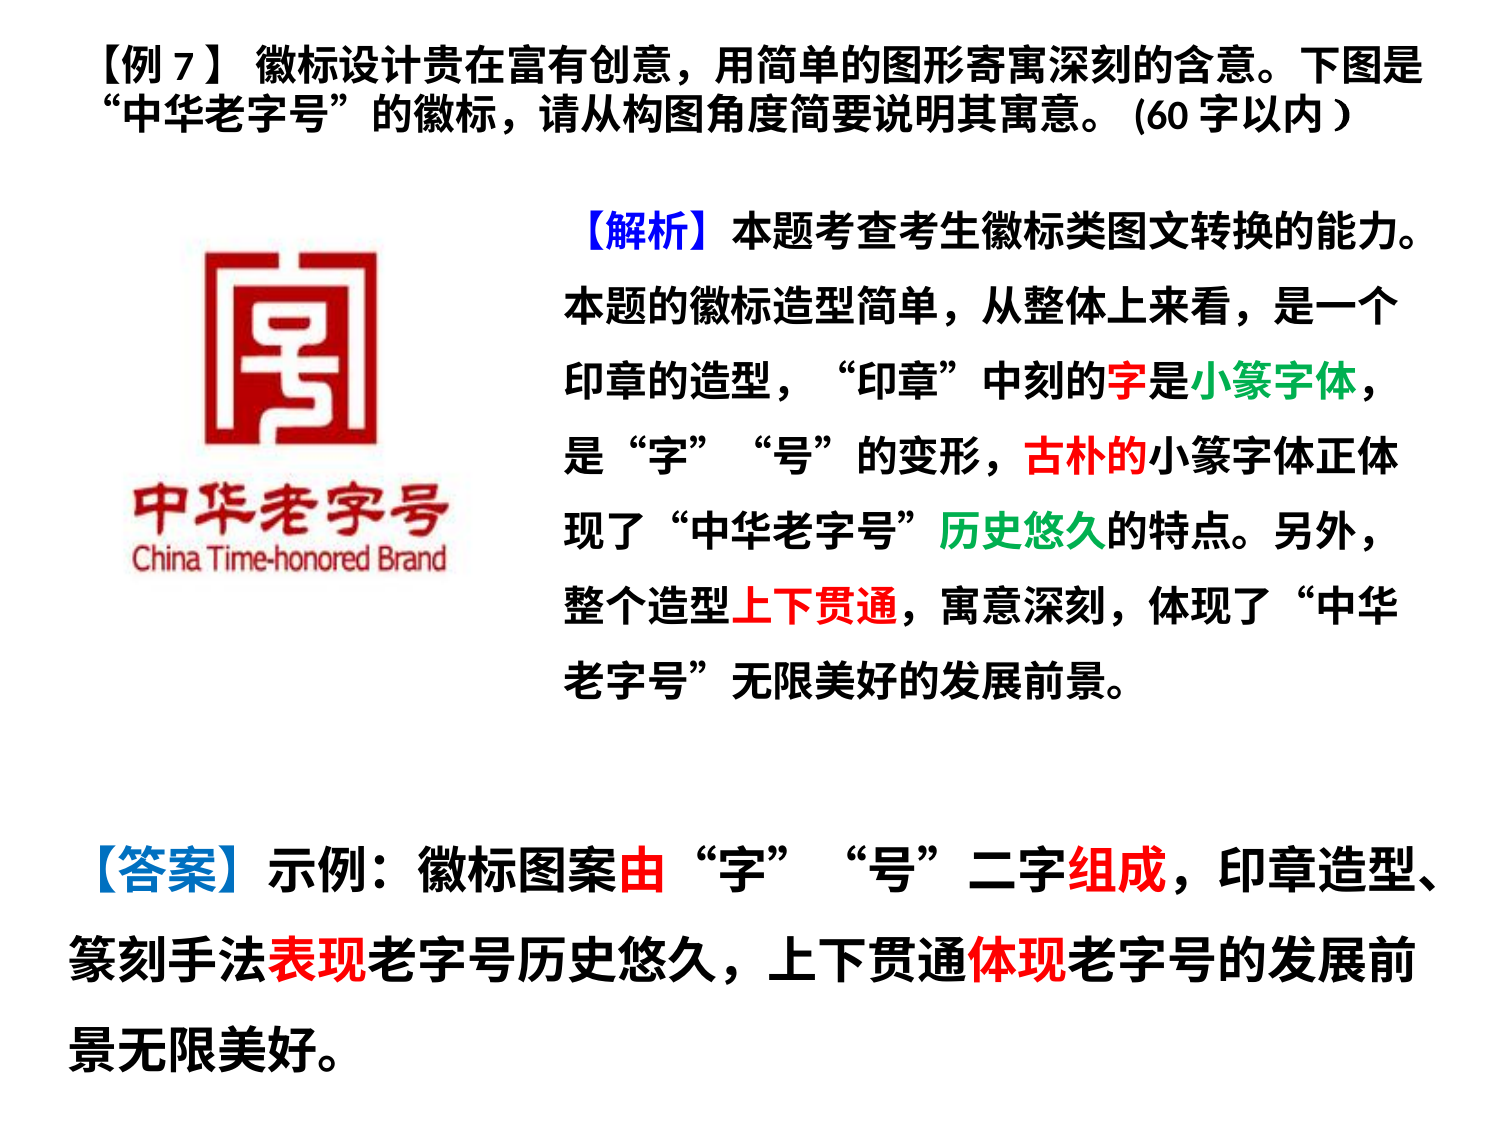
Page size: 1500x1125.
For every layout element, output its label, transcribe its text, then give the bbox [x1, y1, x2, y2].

picture [66, 172, 516, 633]
text_box 【例7】 徽标设计贵在富有创意，用简单的图形寄寓深刻的含意。下图是“中华老字号”的徽标，请从构图角度简要说明其寓意。(60字以内) [64, 30, 1447, 146]
text_box 【答案】示例：徽标图案由“字”“号”二字组成，印章造型、篆刻手法表现老字号历史悠久，上下贯通体现老字号的发展前景无限美好。 [53, 801, 1447, 1086]
text_box 【解析】本题考查考生徽标类图文转换的能力。本题的徽标造型简单，从整体上来看，是一个印章的造型，“印章”中刻的字是小篆字体，是“字”“号”的变形，古朴的小篆字体正体现了“中华老字号”历史悠久的特点。另外，整个造型上下贯通，寓意深刻，体现了“中华老字号”无限美好的发展前景。 [549, 172, 1443, 713]
